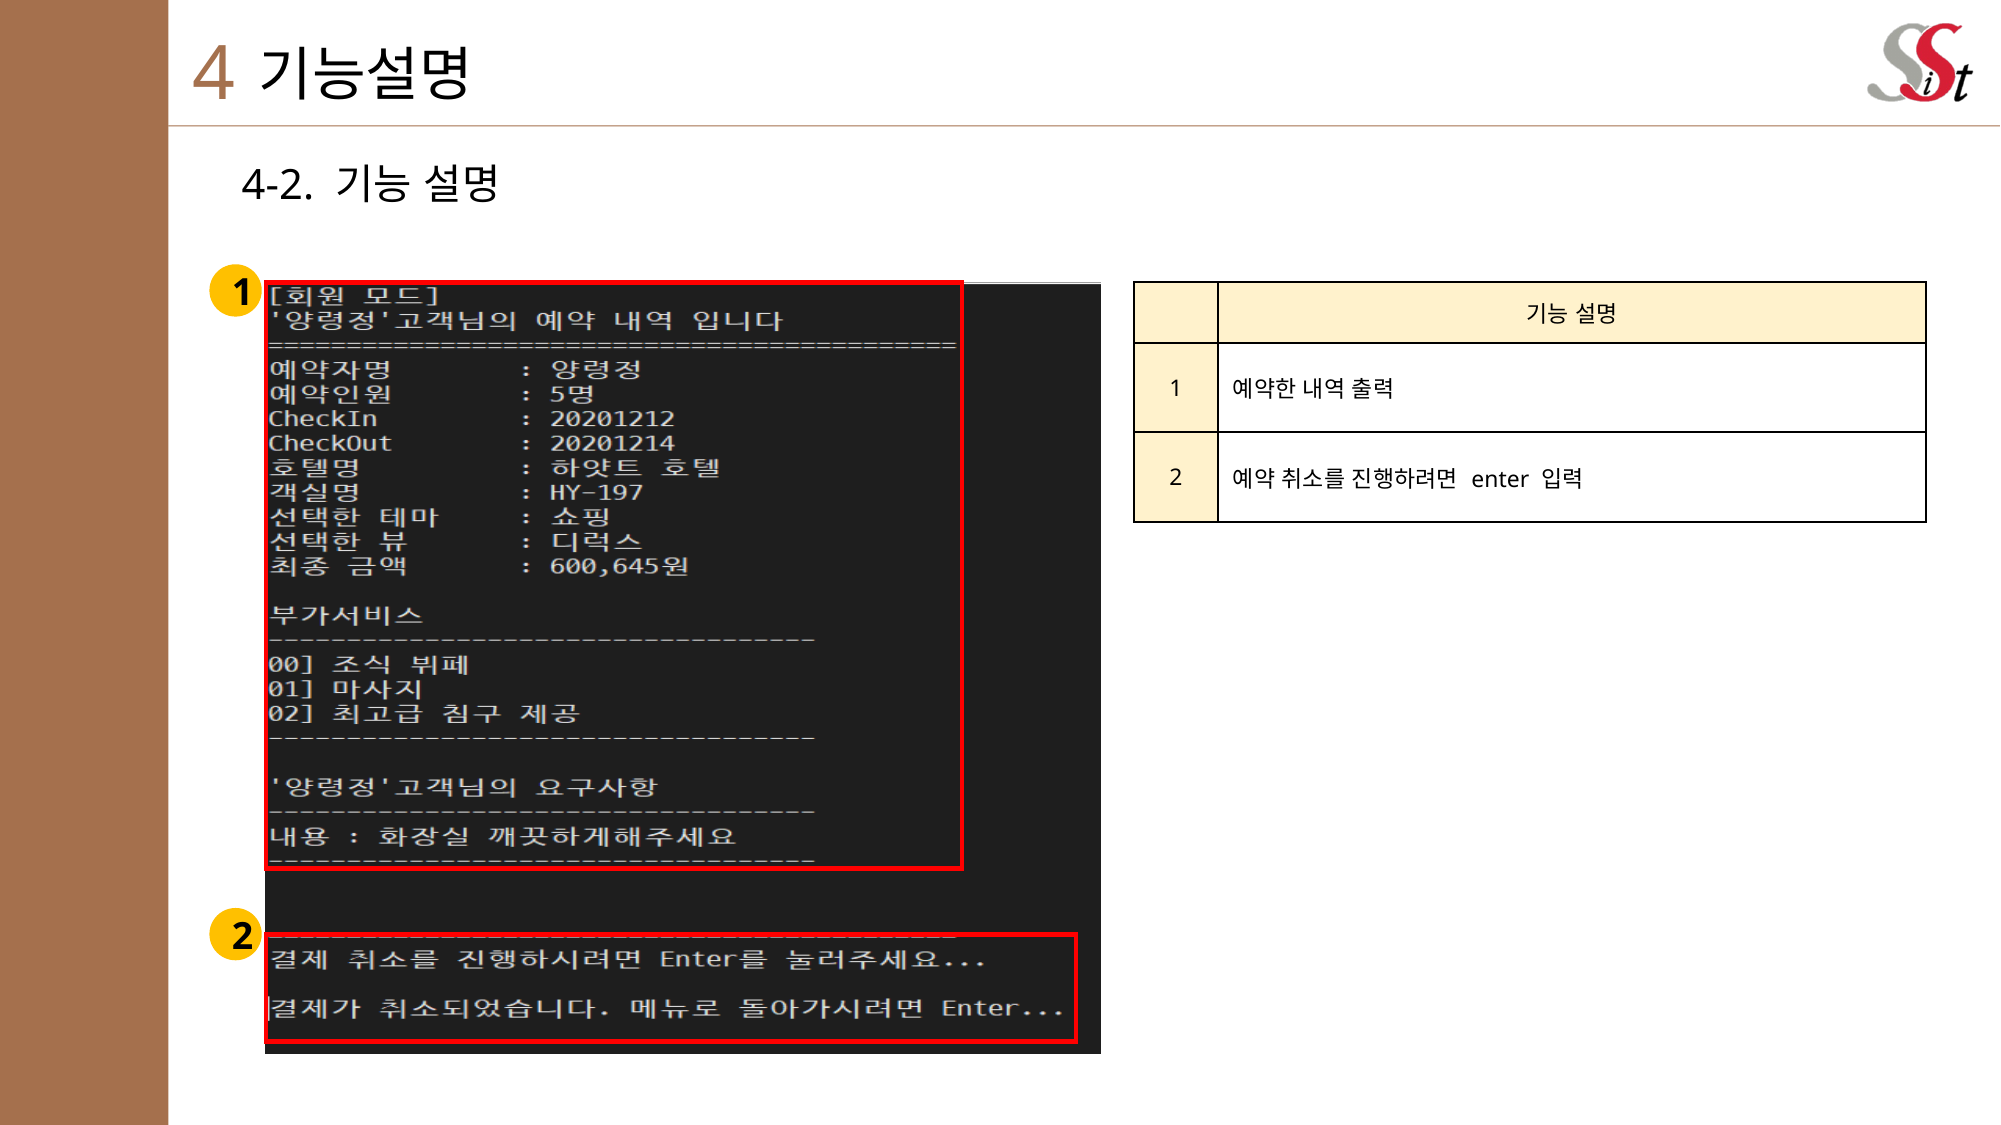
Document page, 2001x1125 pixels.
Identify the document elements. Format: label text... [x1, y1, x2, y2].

table_cell 예약한 내역 출력 [1219, 344, 1925, 431]
text_box [0, 0, 169, 1125]
text_box 4-2. 기능 설명 [226, 150, 748, 216]
table_header 기능 설명 [1219, 283, 1925, 342]
picture [1855, 11, 1994, 115]
text_box 4 [177, 17, 255, 123]
table_cell 1 [1135, 344, 1217, 431]
table_cell 예약 취소를 진행하려면 enter 입력 [1219, 433, 1925, 521]
text_box 기능설명 [255, 29, 765, 114]
text_box 2 [208, 906, 263, 962]
table_header [1135, 283, 1217, 342]
picture [265, 282, 1101, 1054]
text_box 1 [208, 263, 263, 318]
table_cell 2 [1135, 433, 1217, 521]
